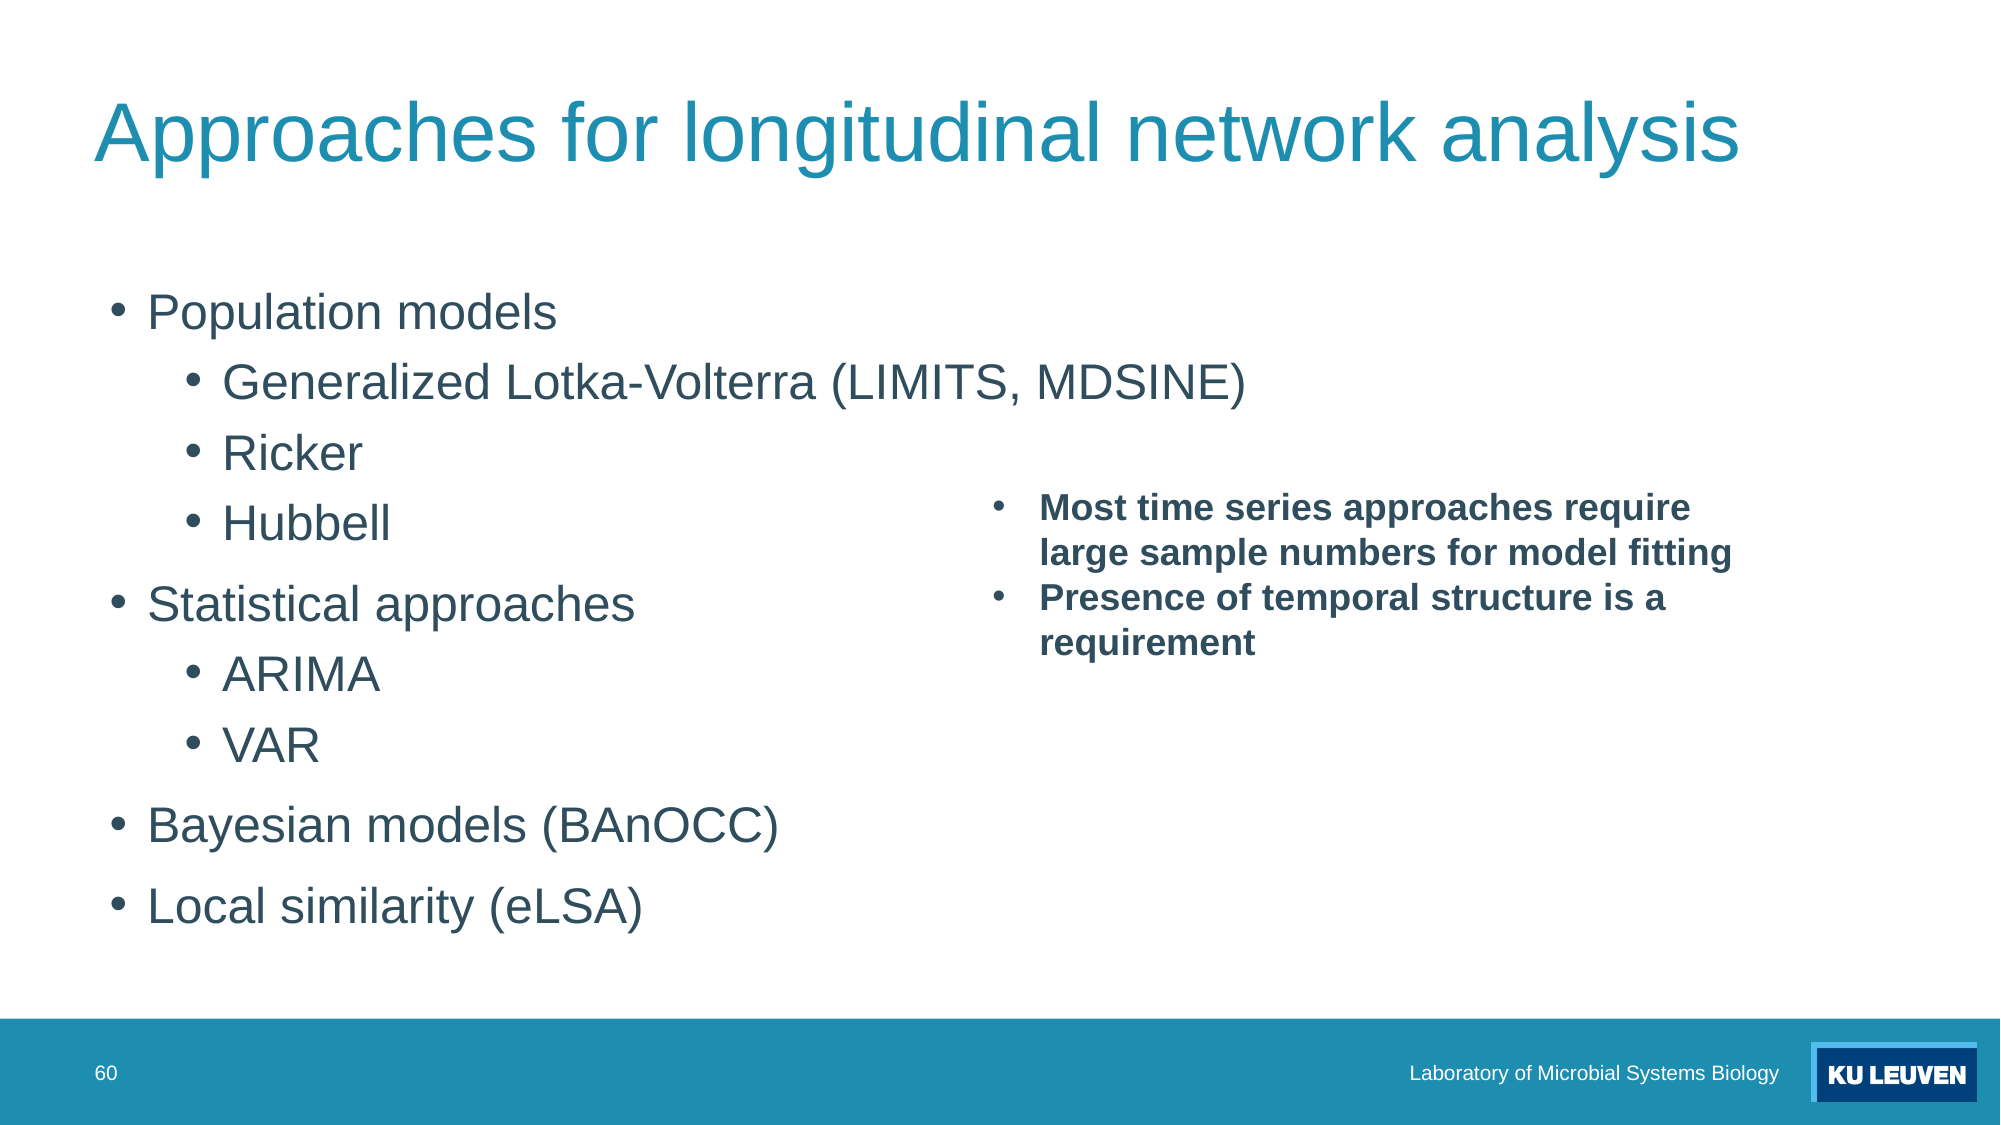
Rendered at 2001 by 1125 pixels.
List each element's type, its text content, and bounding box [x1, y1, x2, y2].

text_box Most time series approaches require large sample numbers for model fitting Presence of temporal structure is a requirement [977, 475, 1770, 671]
title Approaches for longitudinal network analysis [94, 33, 1906, 223]
list Population models Generalized Lotka-Volterra (LIMITS, MDSINE) Ricker Hubbell Statistical approaches ARIMA VAR Bayesian models (BAnOCC) Local similarity (eLSA) [94, 271, 1906, 1004]
footer Laboratory of Microbial Systems Biology [989, 1018, 1809, 1125]
slide_number 60 [94, 1018, 201, 1125]
picture [1811, 1042, 1977, 1102]
